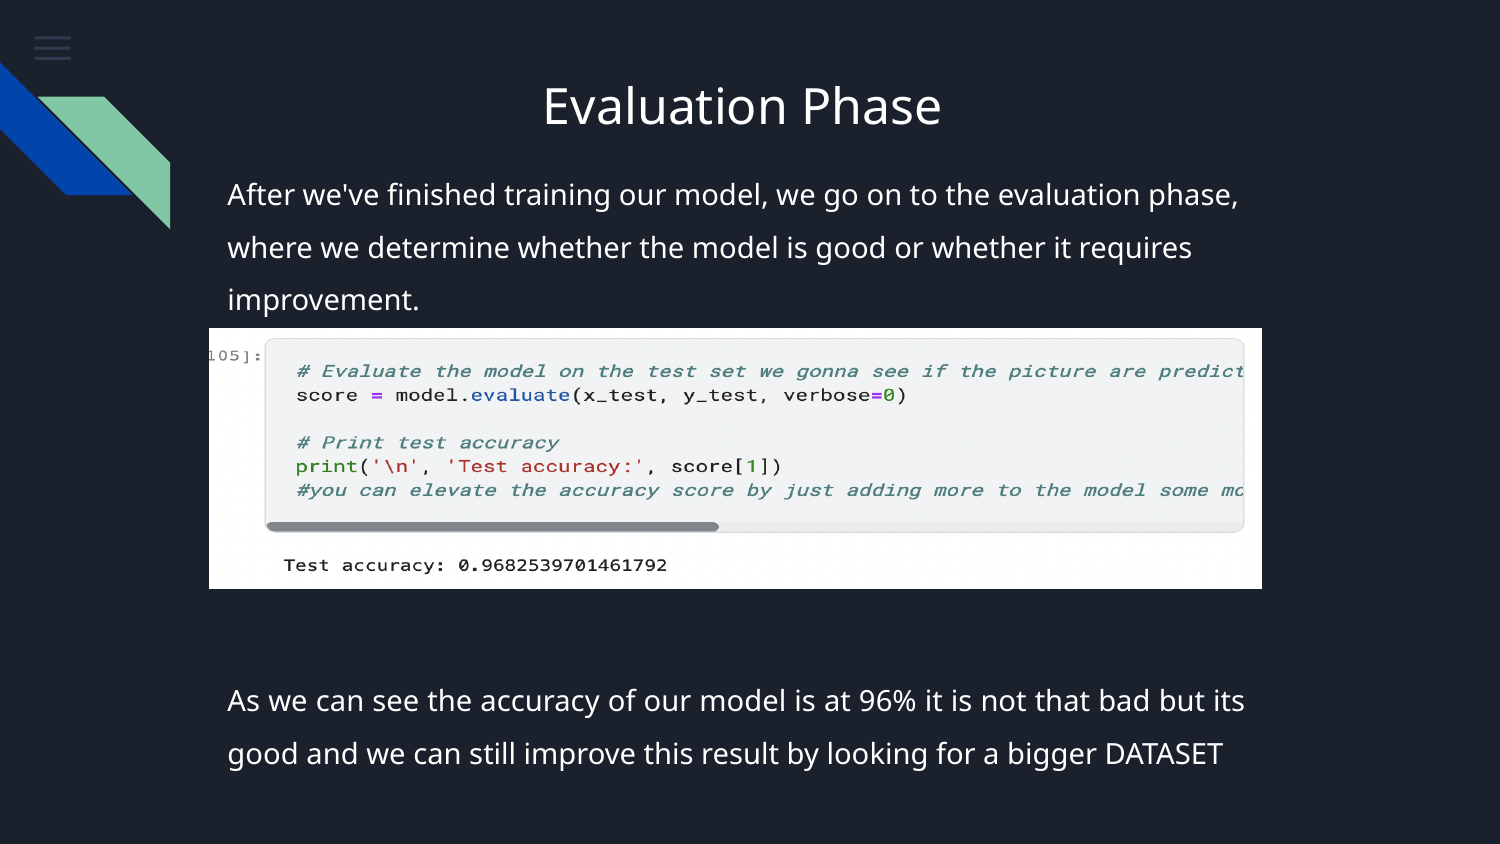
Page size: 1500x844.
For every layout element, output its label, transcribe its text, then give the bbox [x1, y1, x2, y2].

text_box After we've finished training our model, we go on to the evaluation phase, where we determine whether the model is good or whether it requires improvement. [212, 151, 1262, 324]
picture [209, 328, 1262, 589]
title Evaluation Phase [212, 59, 1368, 158]
text_box As we can see the accuracy of our model is at 96% it is not that bad but its good and we can still improve this result by looking for a bigger DATASET [212, 657, 1262, 778]
